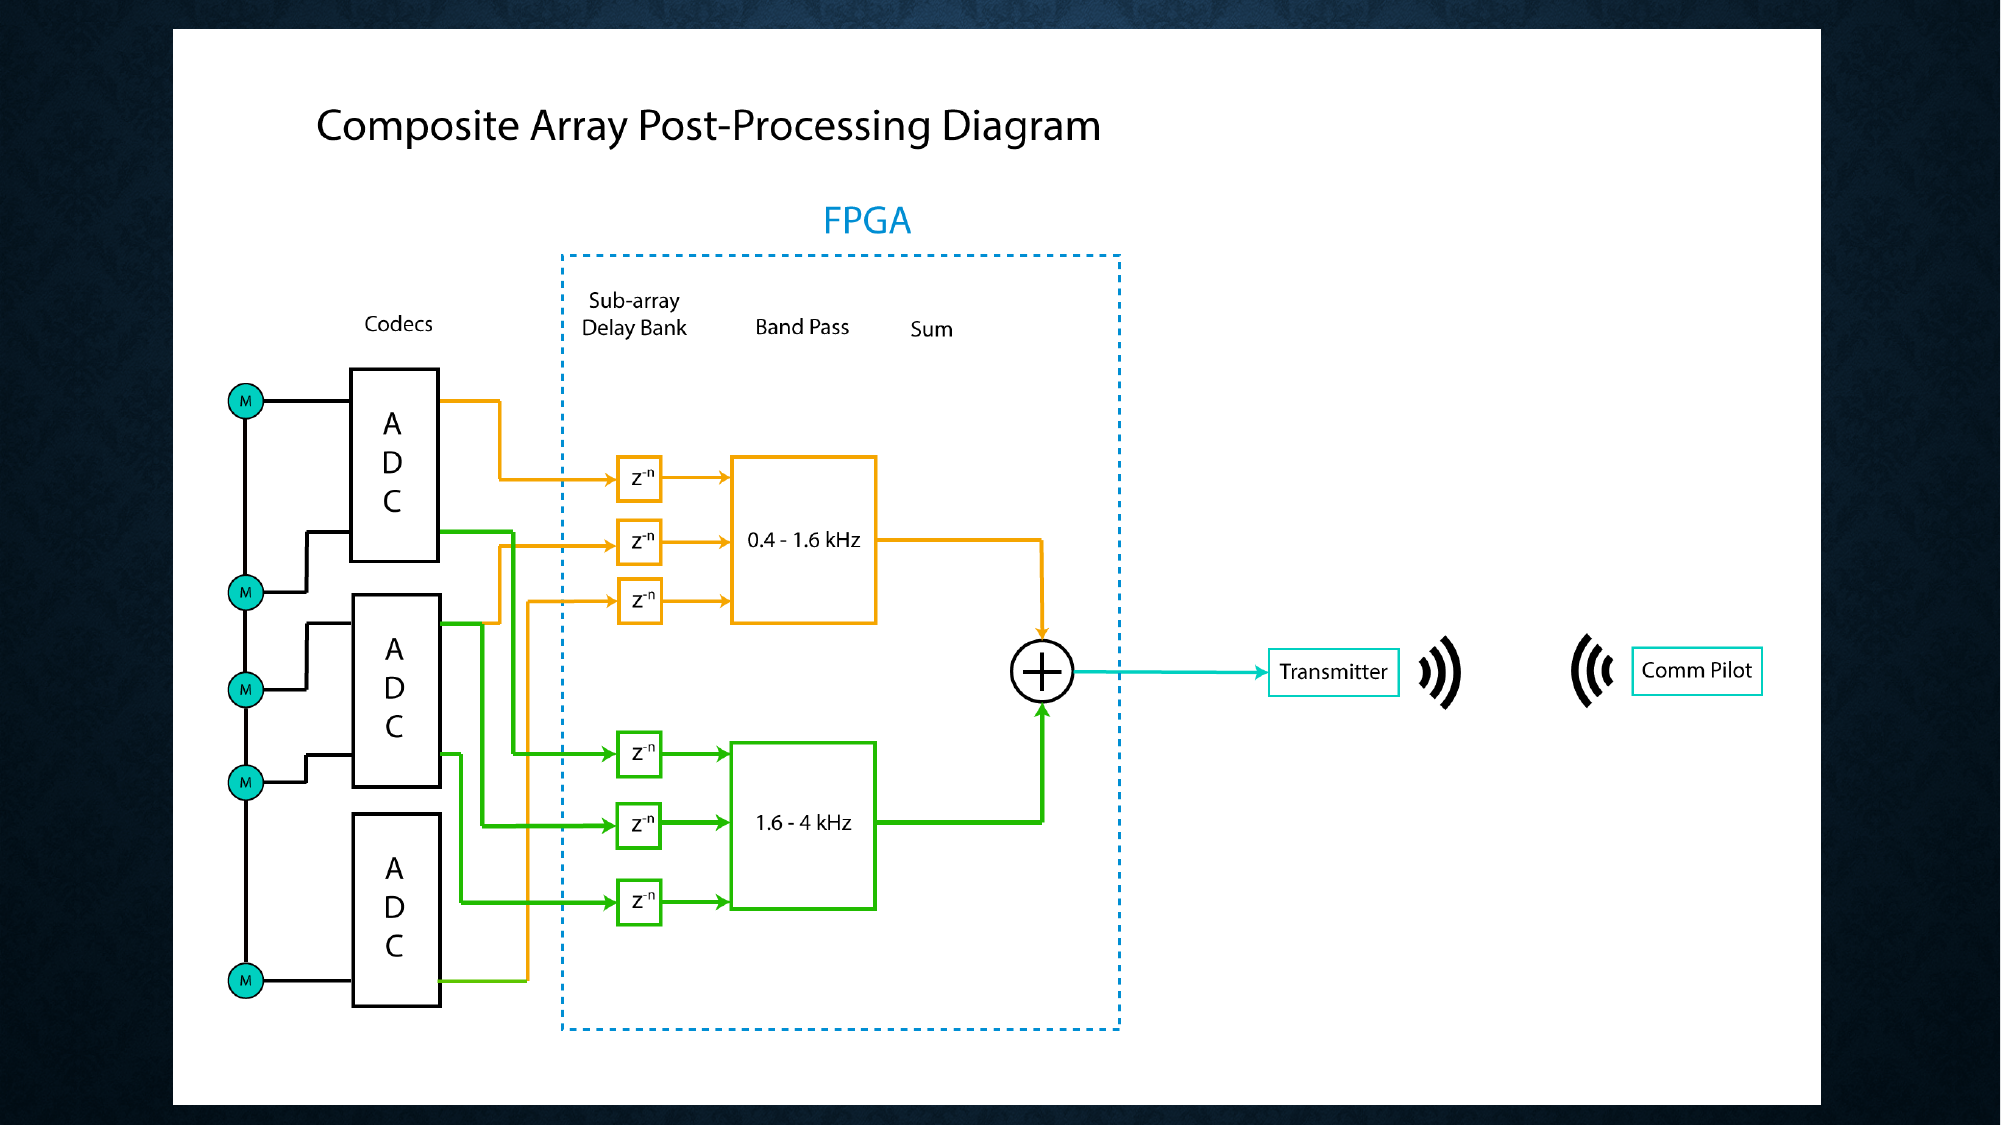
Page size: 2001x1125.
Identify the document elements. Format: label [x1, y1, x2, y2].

picture [172, 29, 1822, 1105]
